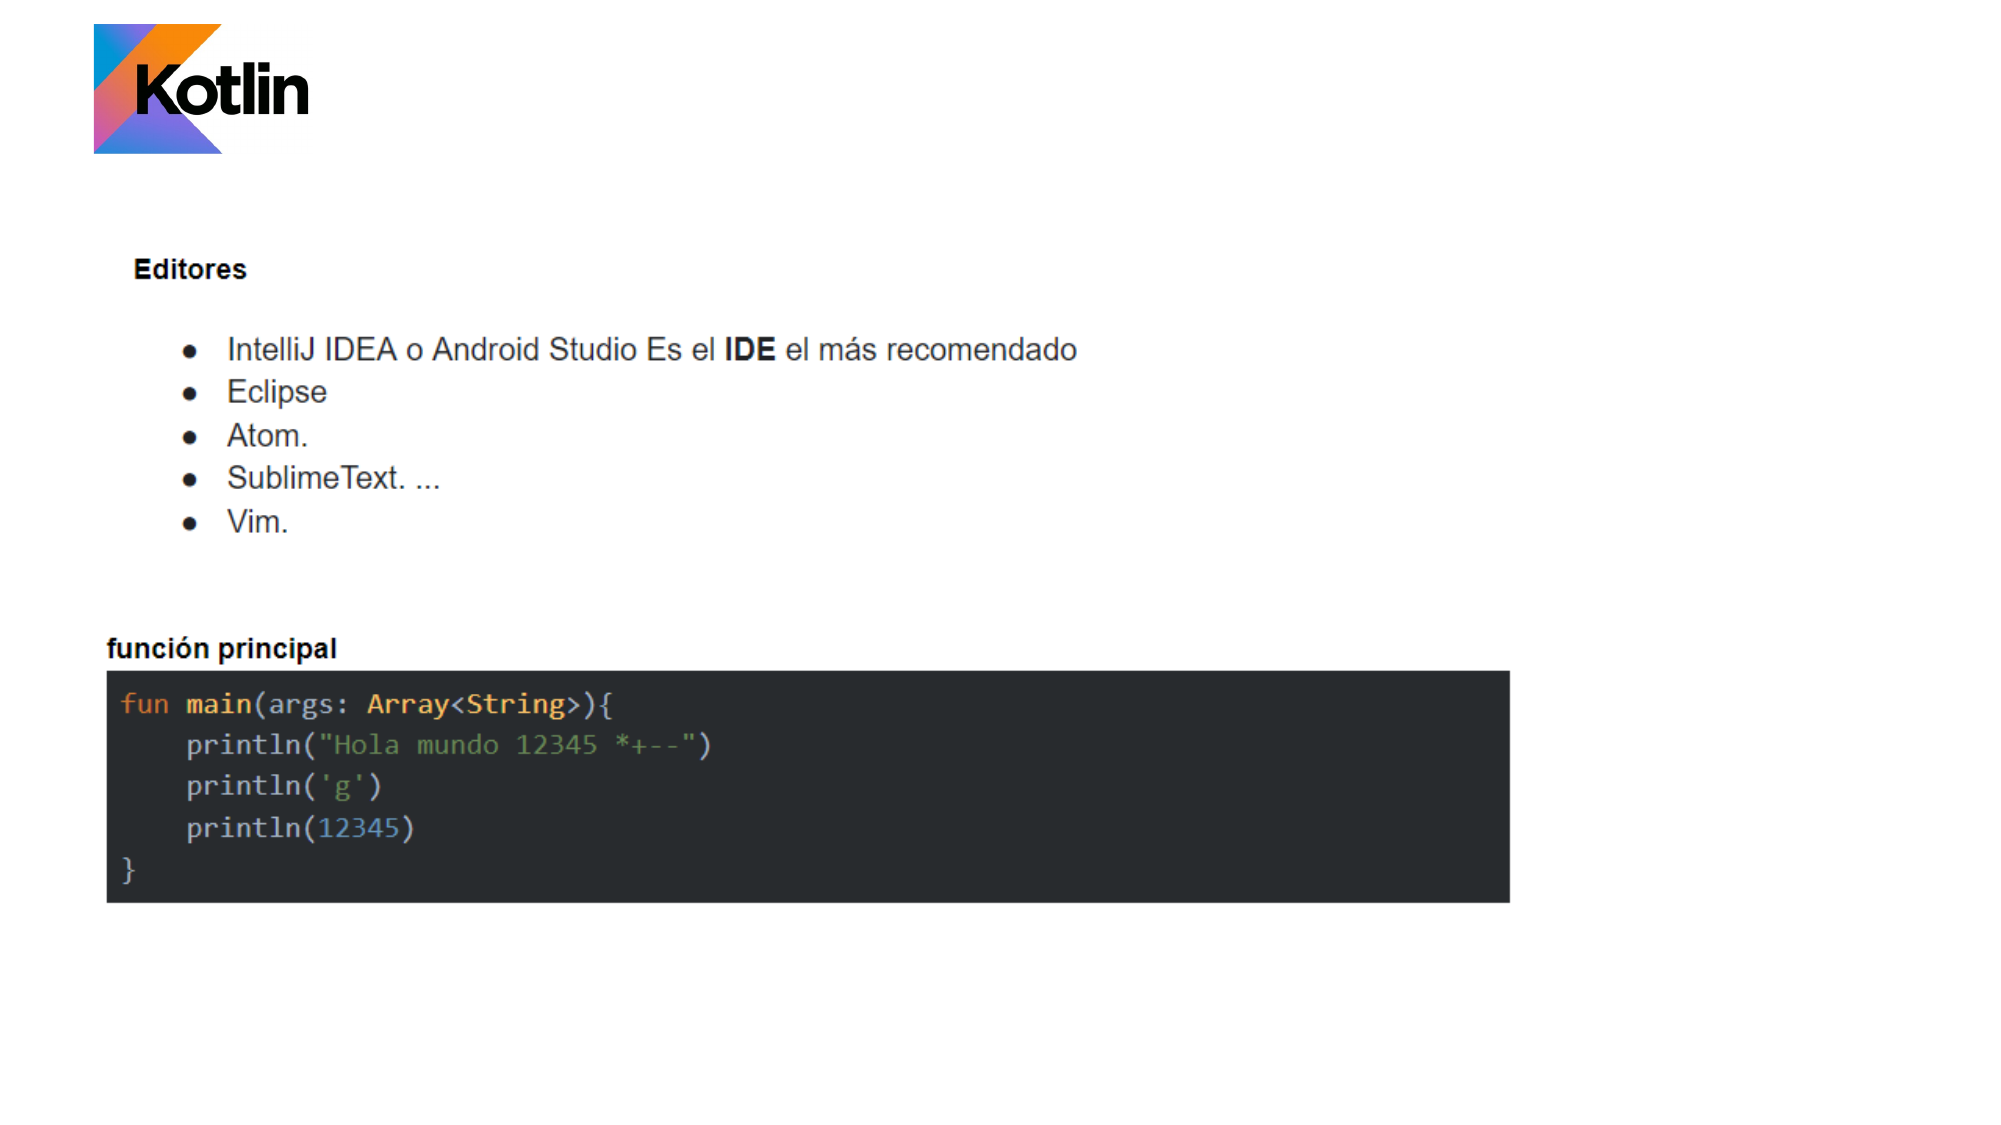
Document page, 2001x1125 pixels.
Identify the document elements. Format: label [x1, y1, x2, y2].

picture [93, 624, 1529, 922]
picture [93, 24, 313, 154]
picture [93, 237, 1116, 561]
